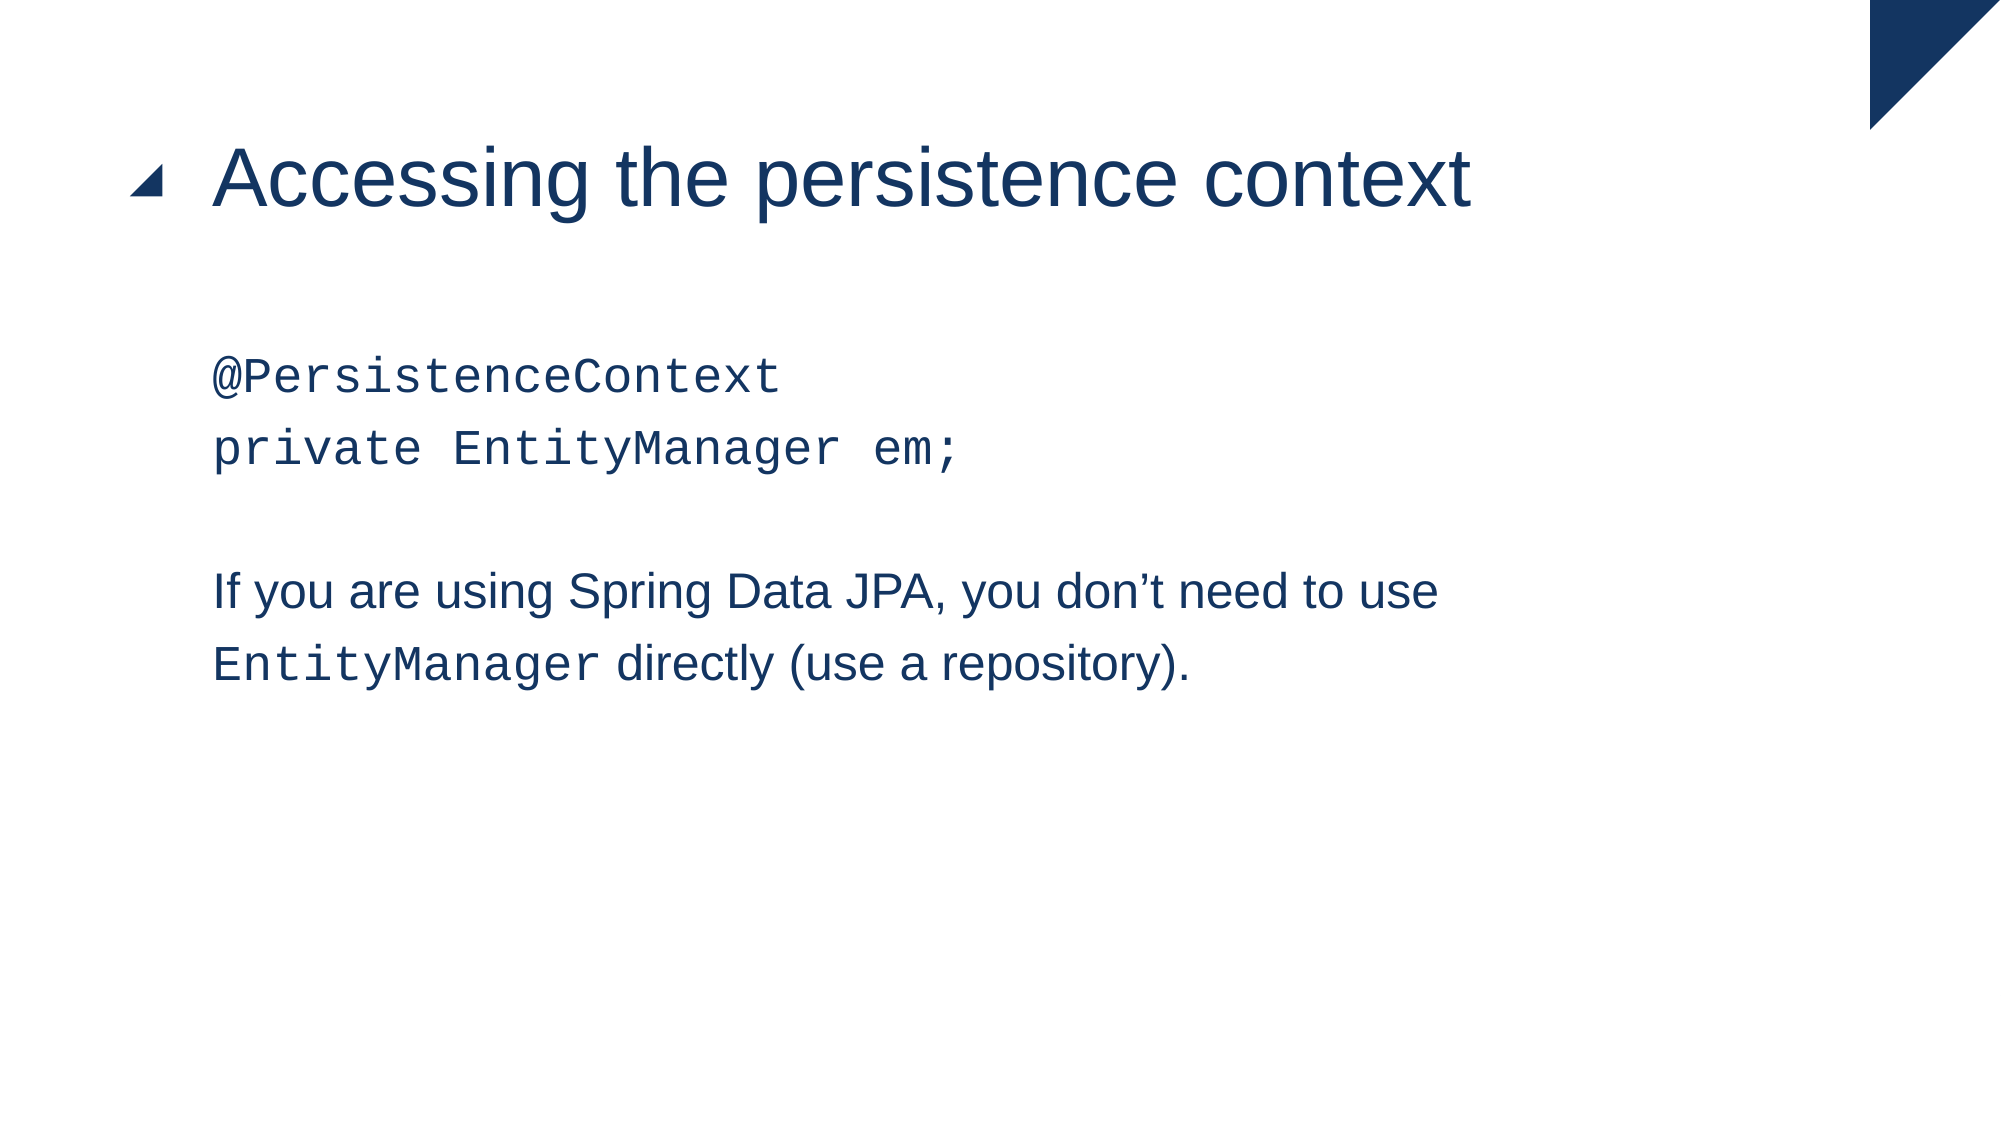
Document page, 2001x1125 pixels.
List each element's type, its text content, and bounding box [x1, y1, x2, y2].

list @PersistenceContext private EntityManager em; If you are using Spring Data JPA, you don’t need to use EntityManager directly (use a repository). [212, 330, 1831, 1010]
title Accessing the persistence context [212, 118, 1831, 330]
